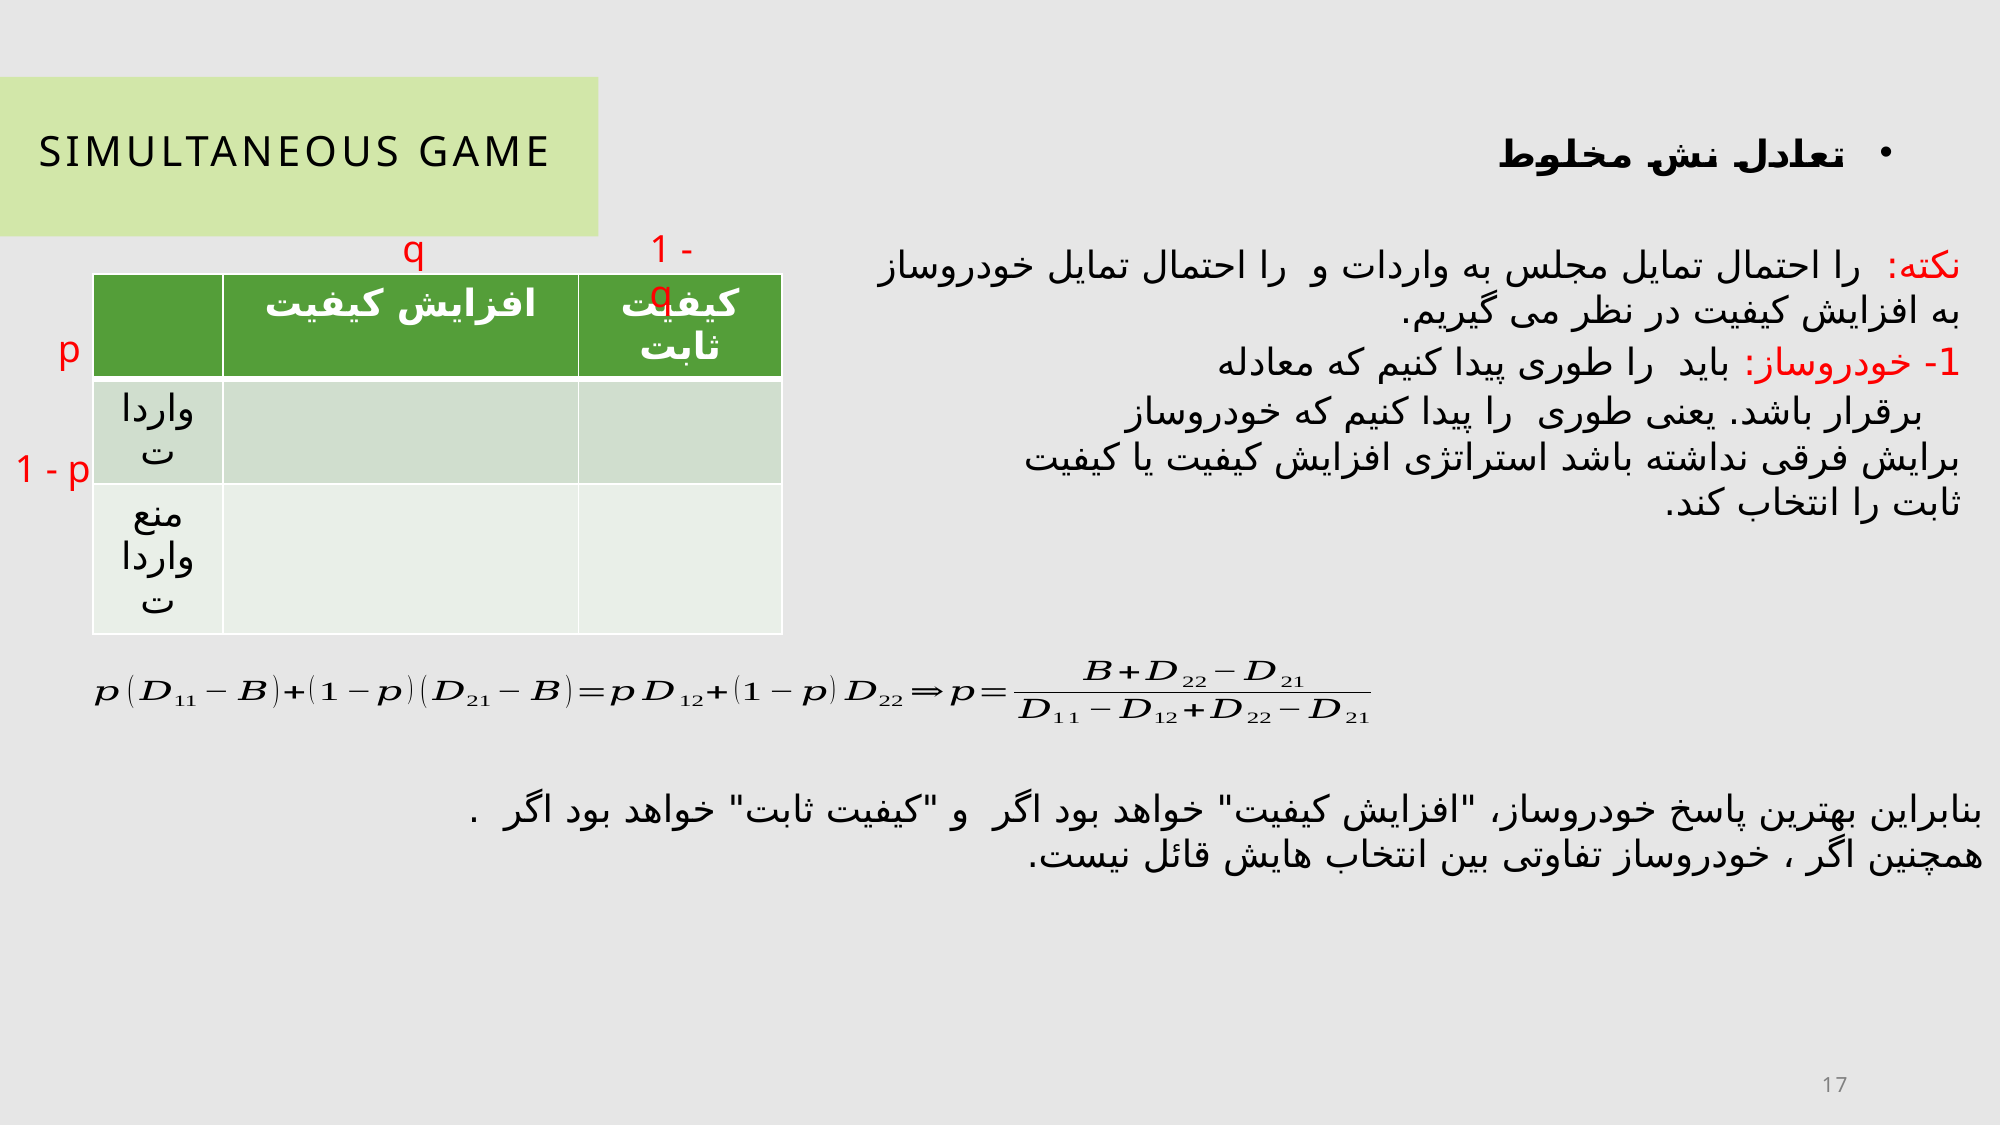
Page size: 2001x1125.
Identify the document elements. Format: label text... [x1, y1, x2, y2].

text_box p [46, 317, 73, 378]
text_box 1 - q [634, 217, 735, 323]
slide_number 17 [1412, 1068, 1863, 1103]
text_box 1 - p [0, 437, 120, 498]
text_box تعادل نش مخلوط [820, 75, 1908, 218]
title simultaneous game [23, 75, 635, 234]
text_box q [387, 217, 426, 278]
